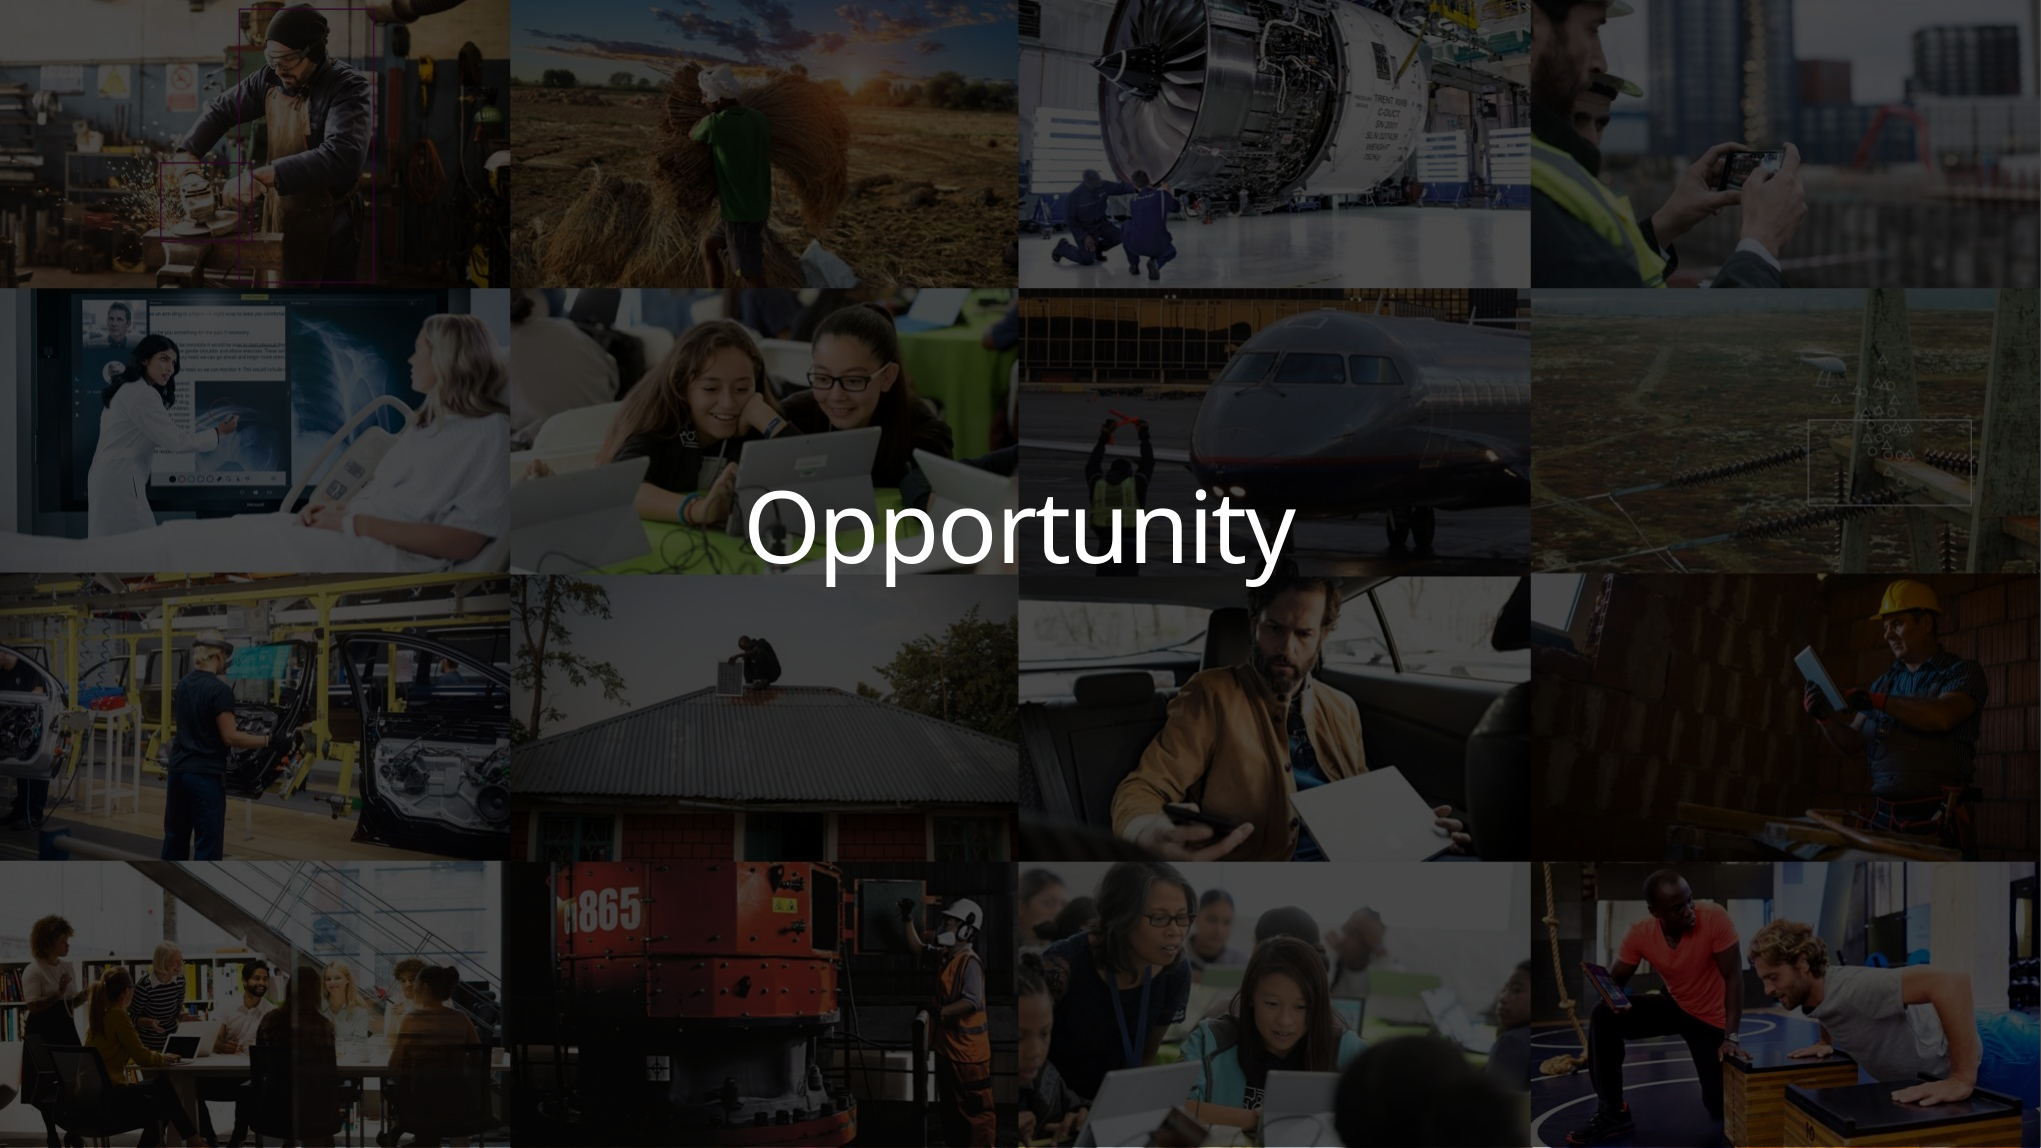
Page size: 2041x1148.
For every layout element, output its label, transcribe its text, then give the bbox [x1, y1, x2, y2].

text_box Opportunity [44, 470, 1996, 621]
text_box [0, 0, 2041, 1148]
